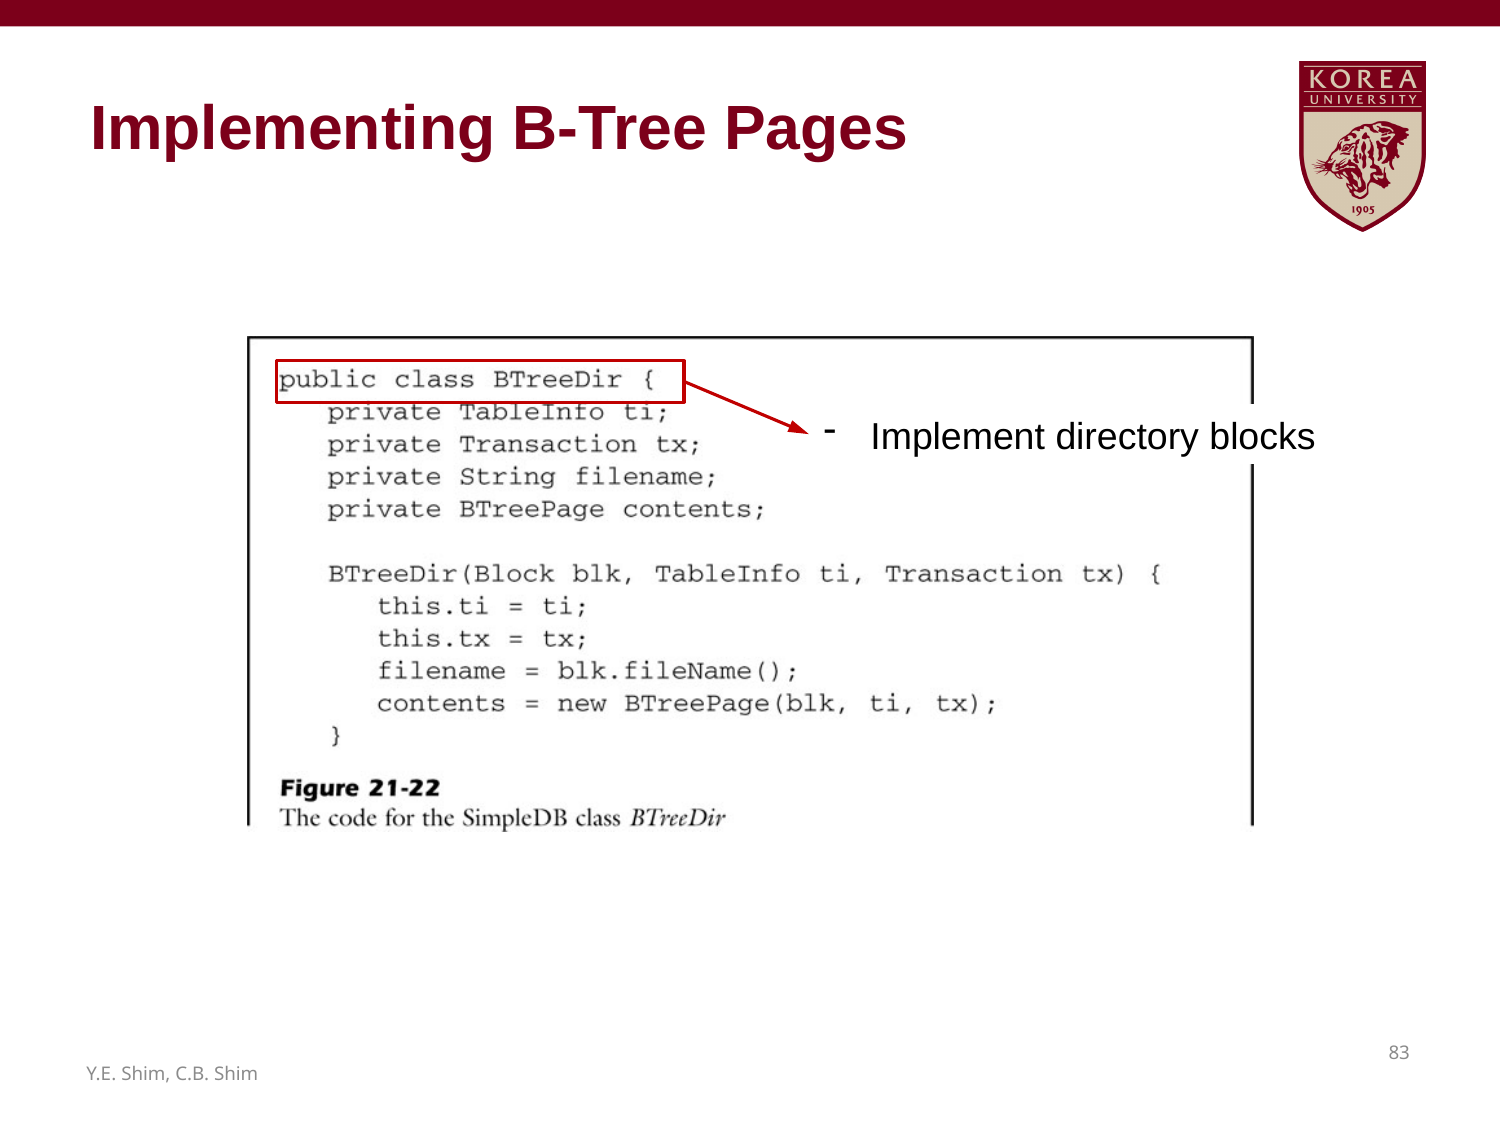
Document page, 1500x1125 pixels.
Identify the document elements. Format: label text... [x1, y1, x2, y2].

picture [1299, 61, 1426, 232]
title Implementing B-Tree Pages [75, 30, 1425, 219]
slide_number 82 [1074, 1023, 1425, 1084]
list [247, 335, 1255, 832]
text_box Implement directory blocks [1255, 404, 1348, 464]
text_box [683, 381, 810, 438]
